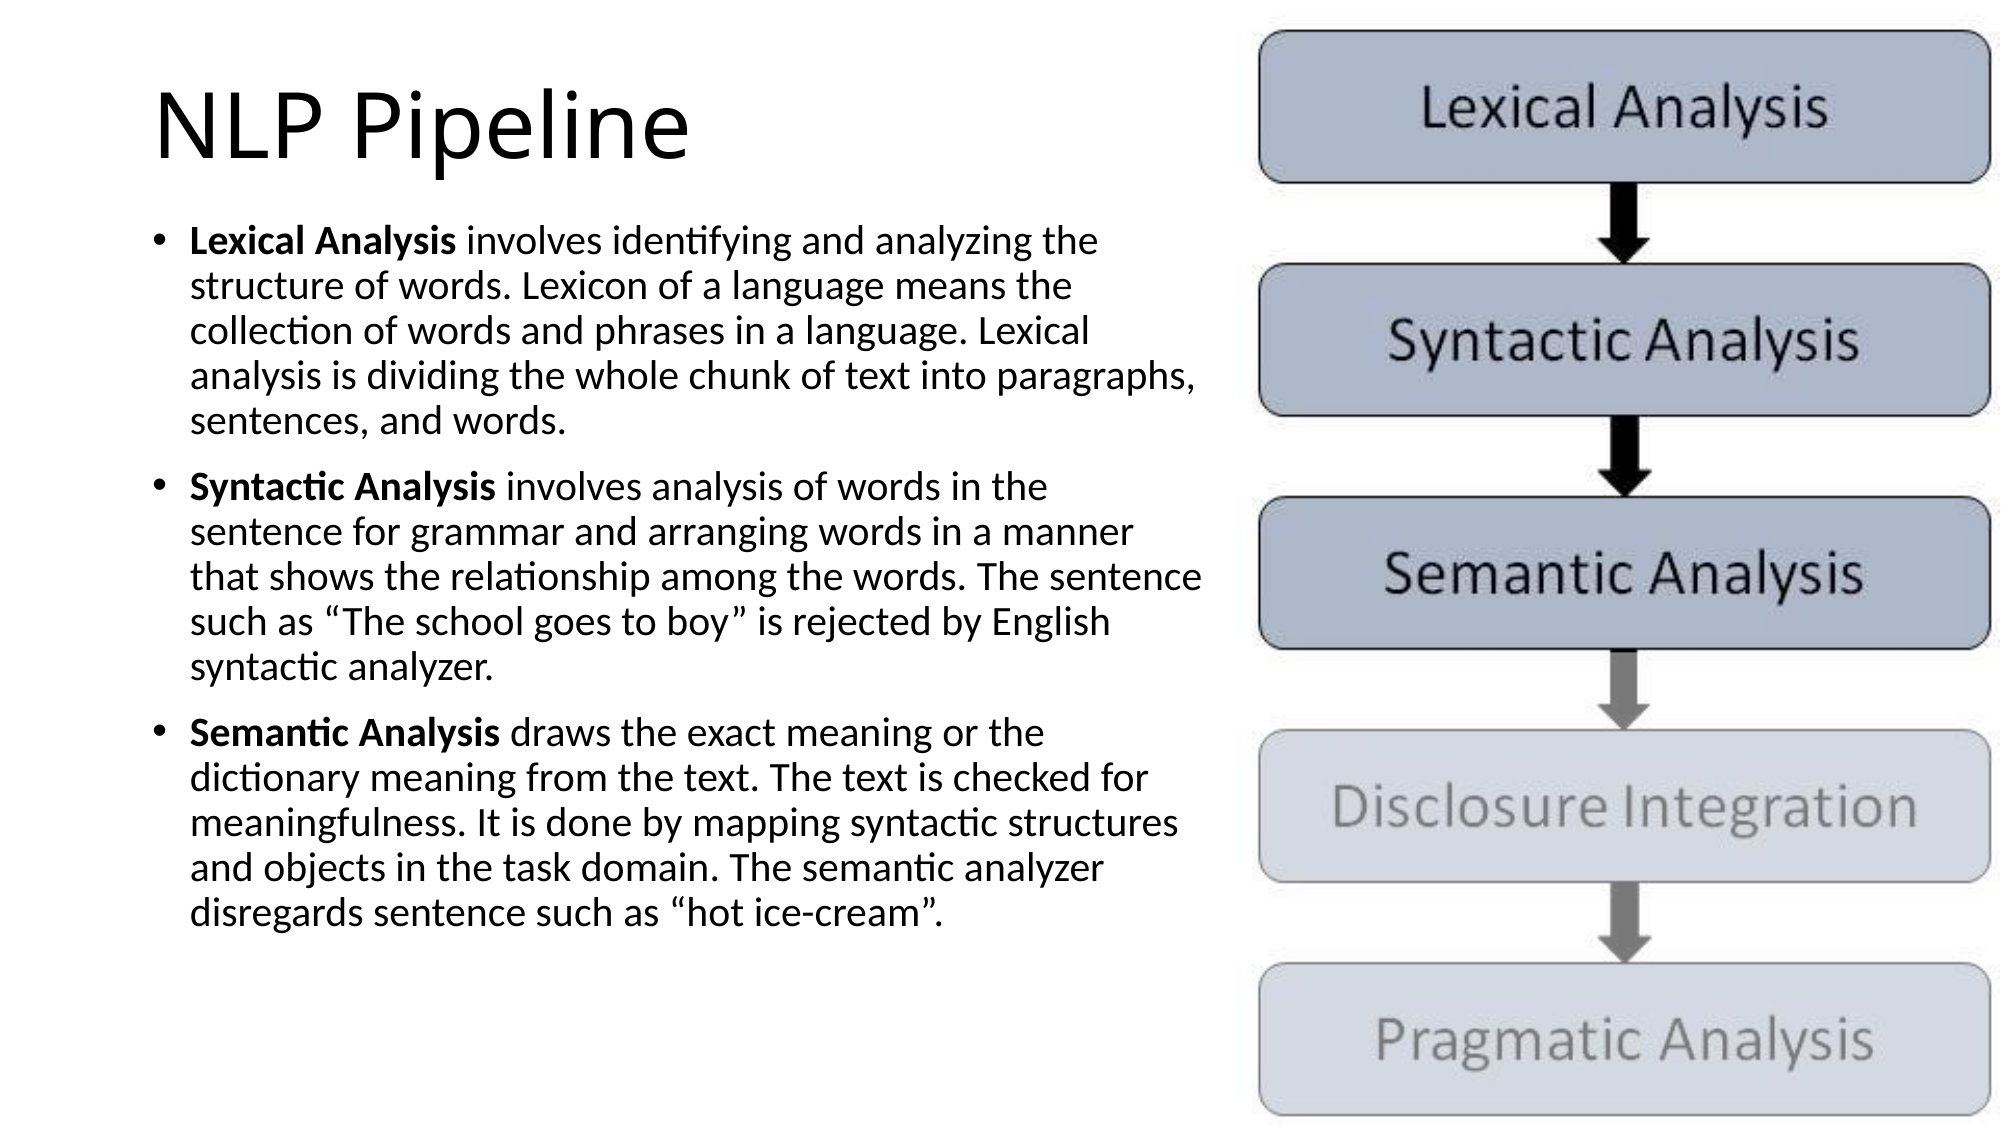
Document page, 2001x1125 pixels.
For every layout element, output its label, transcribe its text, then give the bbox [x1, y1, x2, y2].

list Lexical Analysis involves identifying and analyzing the structure of words. Lexicon of a language means the collection of words and phrases in a language. Lexical analysis is dividing the whole chunk of text into paragraphs, sentences, and words. Syntactic Analysis involves analysis of words in the sentence for grammar and arranging words in a manner that shows the relationship among the words. The sentence such as “The school goes to boy” is rejected by English syntactic analyzer. Semantic Analysis draws the exact meaning or the dictionary meaning from the text. The text is checked for meaningfulness. It is done by mapping syntactic structures and objects in the task domain. The semantic analyzer disregards sentence such as “hot ice-cream”. [137, 211, 1220, 1014]
title NLP Pipeline [137, 62, 1236, 196]
picture [1236, 0, 2000, 1125]
